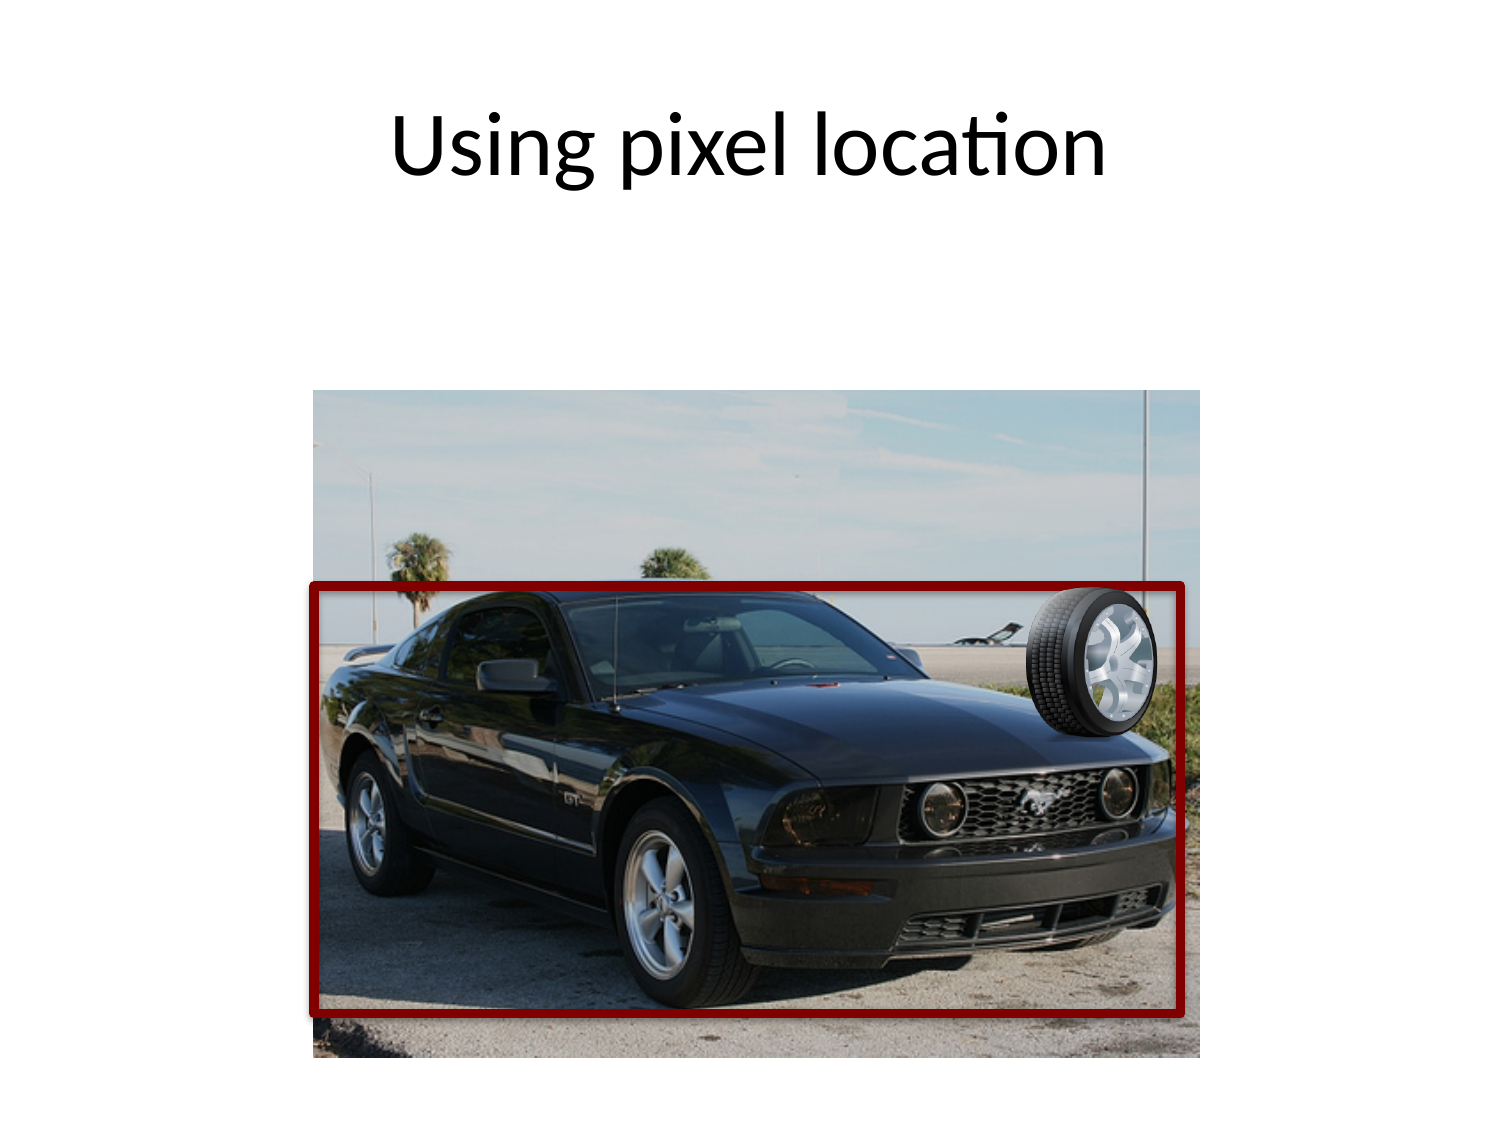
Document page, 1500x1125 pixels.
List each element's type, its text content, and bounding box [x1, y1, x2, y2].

picture [313, 390, 1201, 1058]
title Using pixel location [75, 45, 1425, 233]
